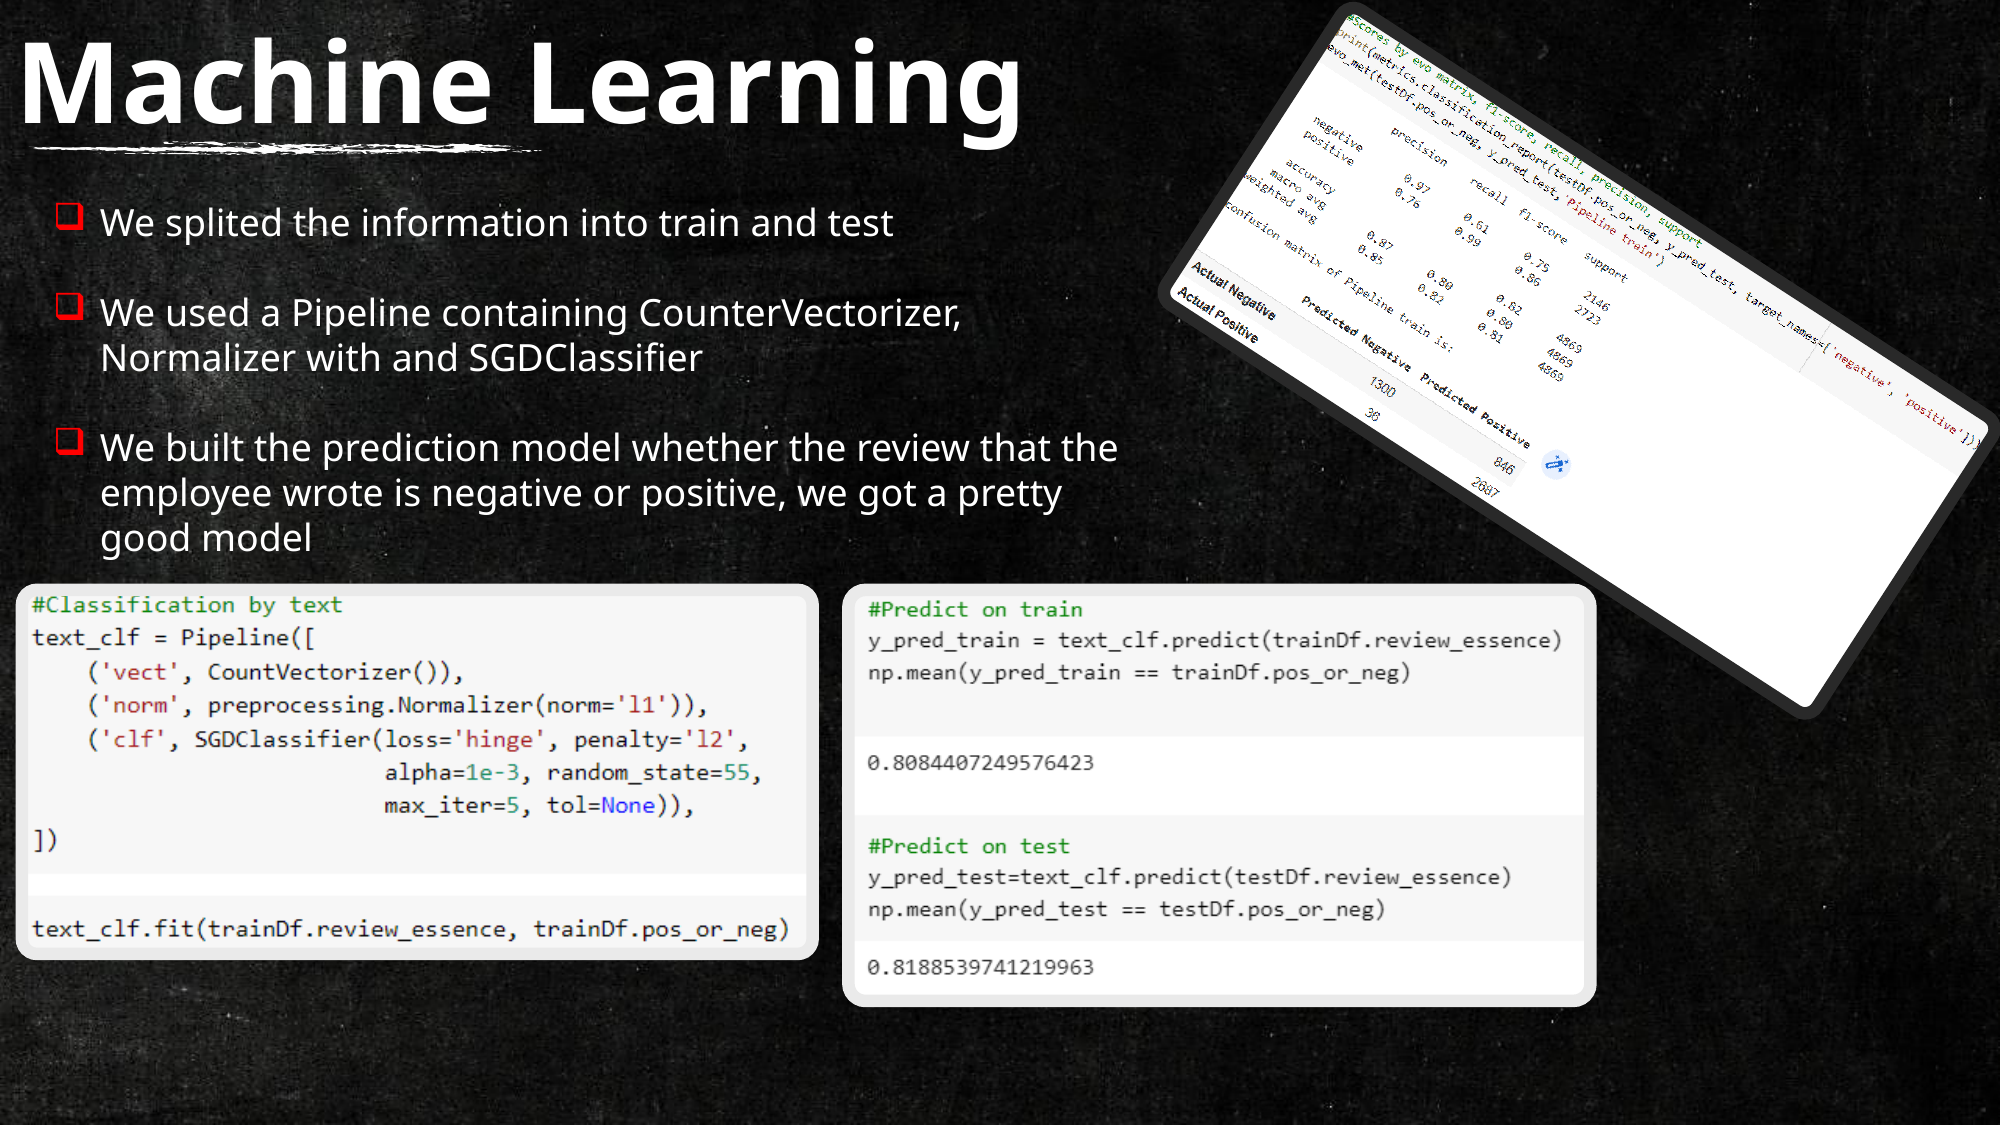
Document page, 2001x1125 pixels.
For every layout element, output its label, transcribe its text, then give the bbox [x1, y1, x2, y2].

picture [0, 0, 2000, 1125]
title Machine Learning [0, 27, 1325, 148]
text_box We splited the information into train and test We used a Pipeline containing CounterVectorizer, Normalizer with and SGDClassifier We built the prediction model whether the review that the employee wrote is negative or positive, we got a pretty good model [38, 191, 1174, 747]
